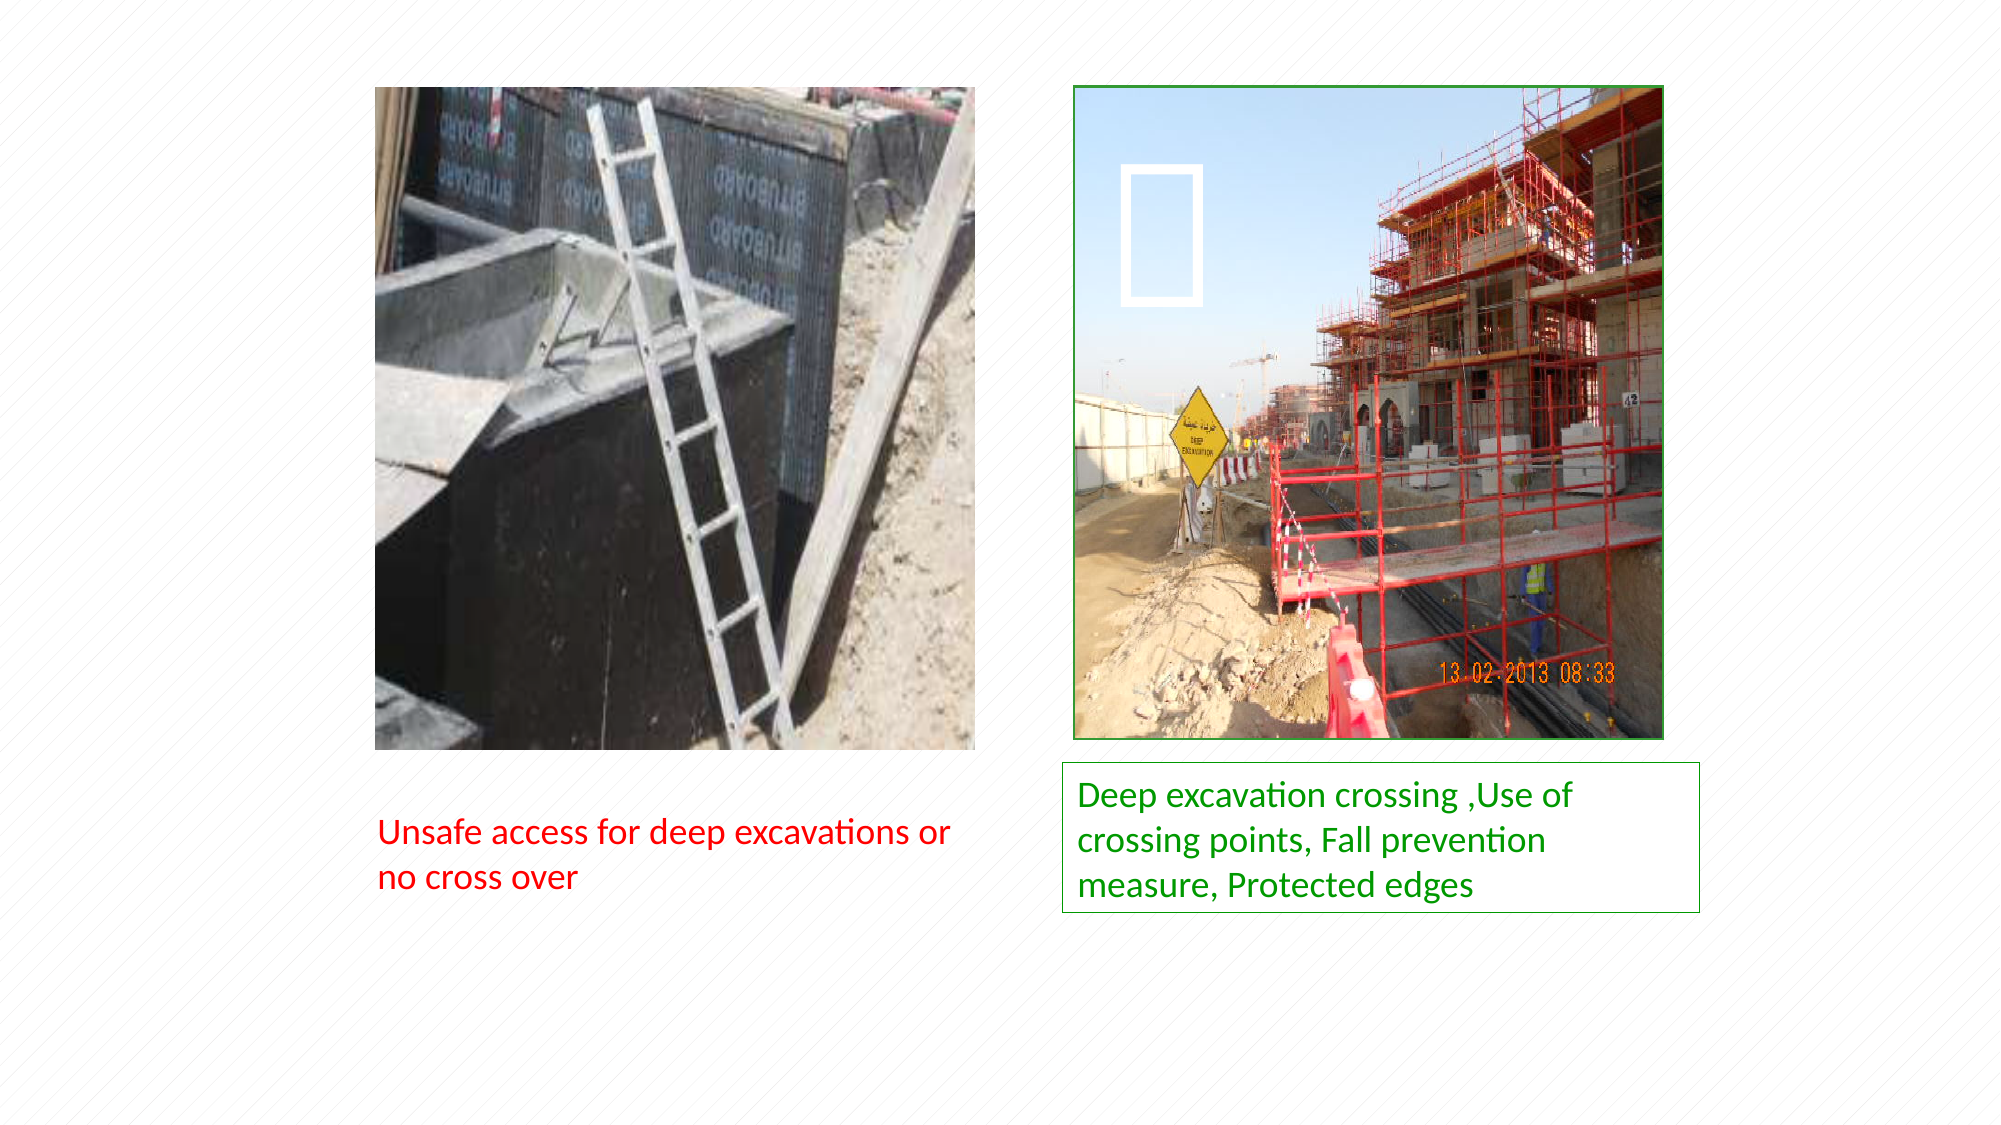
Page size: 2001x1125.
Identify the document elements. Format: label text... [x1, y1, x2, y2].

picture [374, 87, 975, 750]
text_box Deep excavation crossing ,Use of crossing points, Fall prevention measure, Protected edges [1062, 762, 1700, 913]
picture [1074, 87, 1663, 738]
text_box Unsafe access for deep excavations or no cross over [362, 799, 988, 905]
